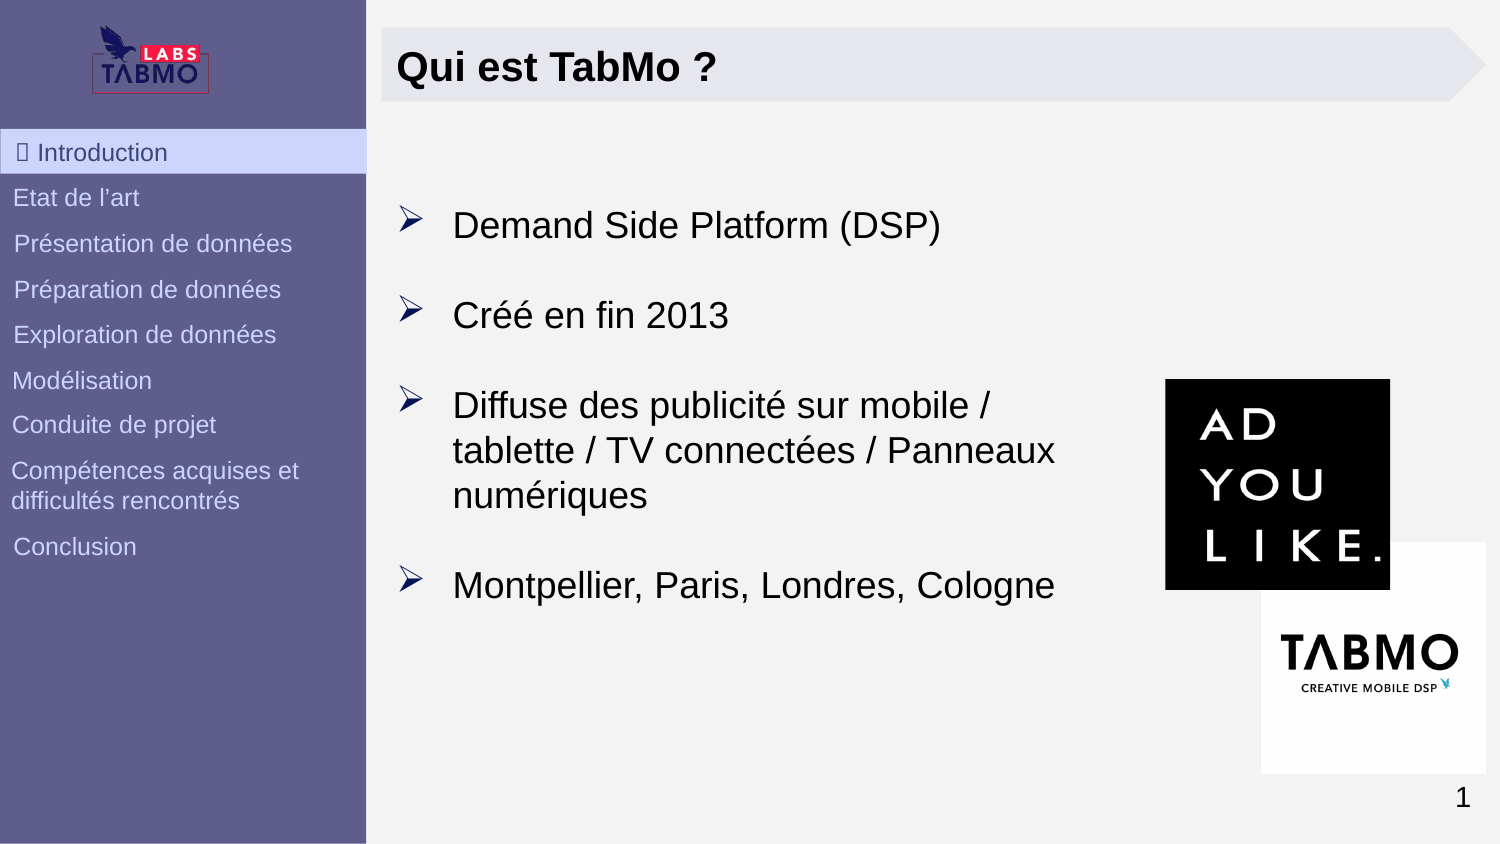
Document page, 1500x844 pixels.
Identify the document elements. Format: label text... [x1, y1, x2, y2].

text_box Présentation de données [0, 220, 366, 265]
text_box Compétences acquises et difficultés rencontrés [0, 447, 363, 522]
text_box Conclusion [0, 522, 365, 568]
picture [1165, 375, 1487, 774]
subtitle Demand Side Platform (DSP) Créé en fin 2013 Diffuse des publicité sur mobile / tablette / TV connectées / Panneaux numériques Montpellier, Paris, Londres, Cologne [381, 151, 1119, 713]
text_box Qui est TabMo ? [381, 27, 1487, 102]
text_box  Introduction [0, 128, 367, 174]
text_box Préparation de données [0, 265, 366, 311]
text_box Conduite de projet [0, 402, 364, 447]
text_box Etat de l’art [0, 174, 365, 219]
text_box [0, 0, 368, 844]
text_box Exploration de données [0, 311, 365, 356]
picture [84, 3, 216, 135]
text_box 1 [1440, 781, 1487, 821]
text_box Modélisation [0, 357, 364, 402]
